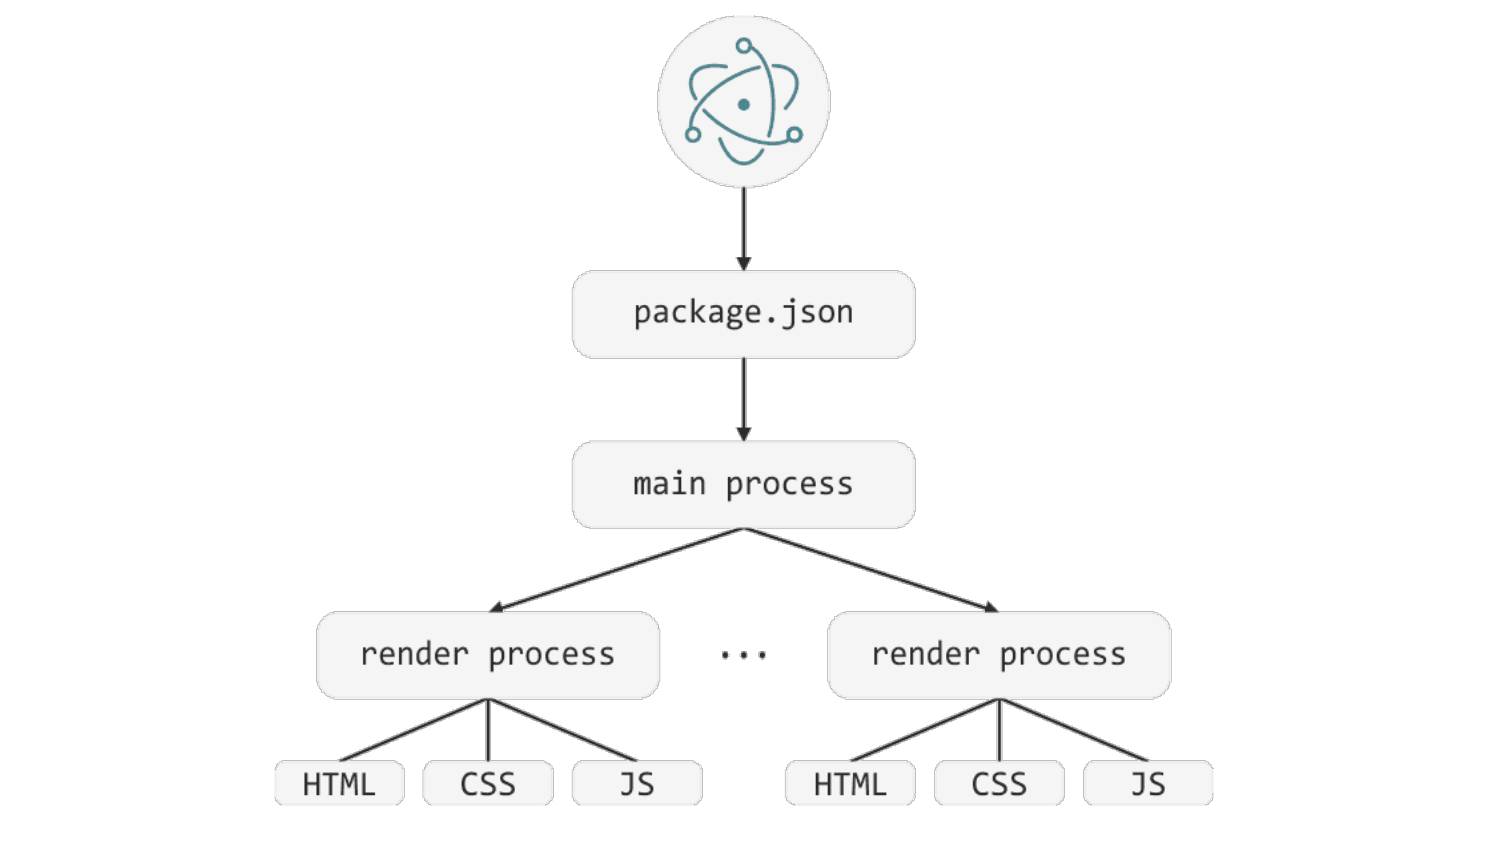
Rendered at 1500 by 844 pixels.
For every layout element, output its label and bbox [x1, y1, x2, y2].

picture [274, 15, 1214, 806]
